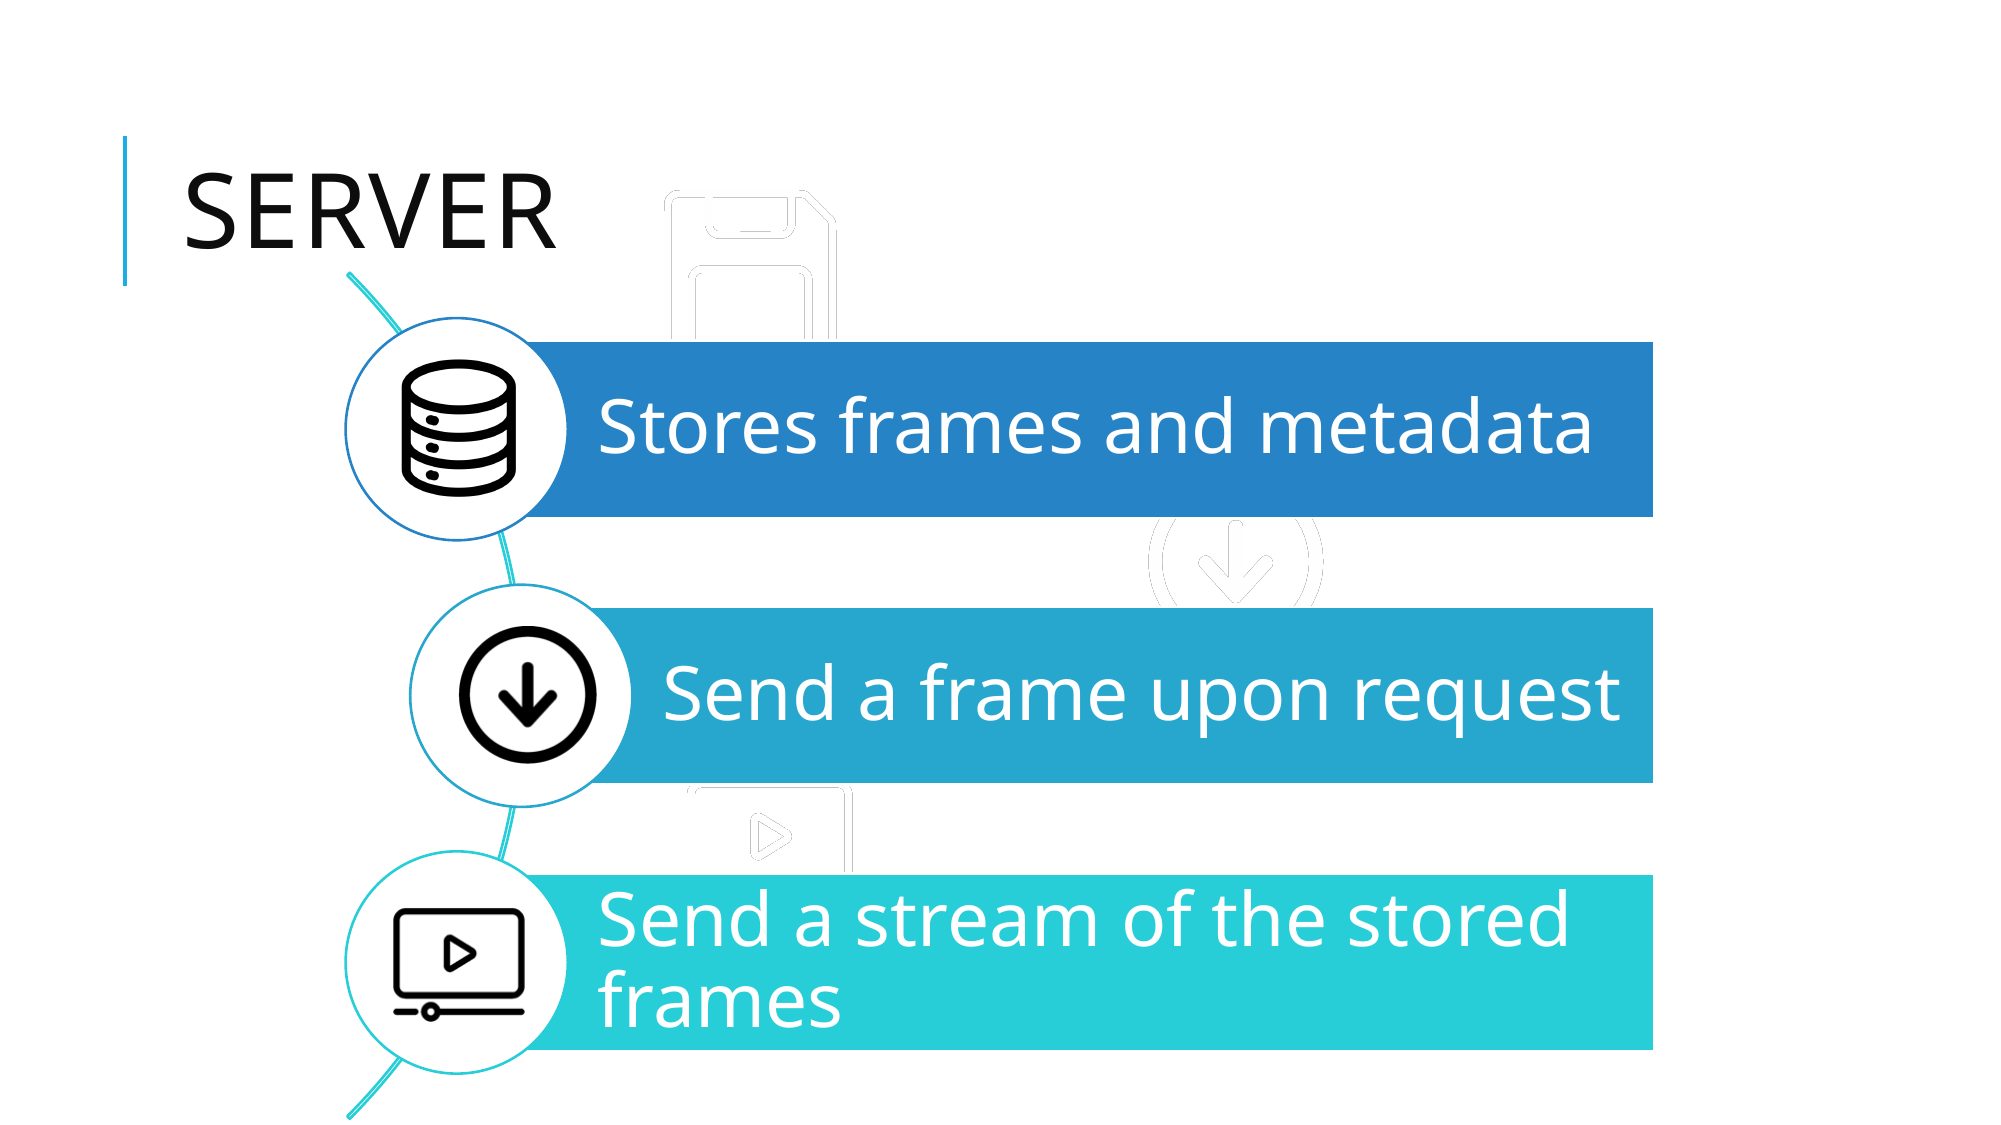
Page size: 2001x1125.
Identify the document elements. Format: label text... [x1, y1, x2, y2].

picture [399, 358, 518, 498]
picture [388, 904, 529, 1023]
title server [168, 96, 1763, 342]
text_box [332, 251, 1667, 1125]
picture [458, 626, 599, 766]
picture [661, 187, 840, 251]
